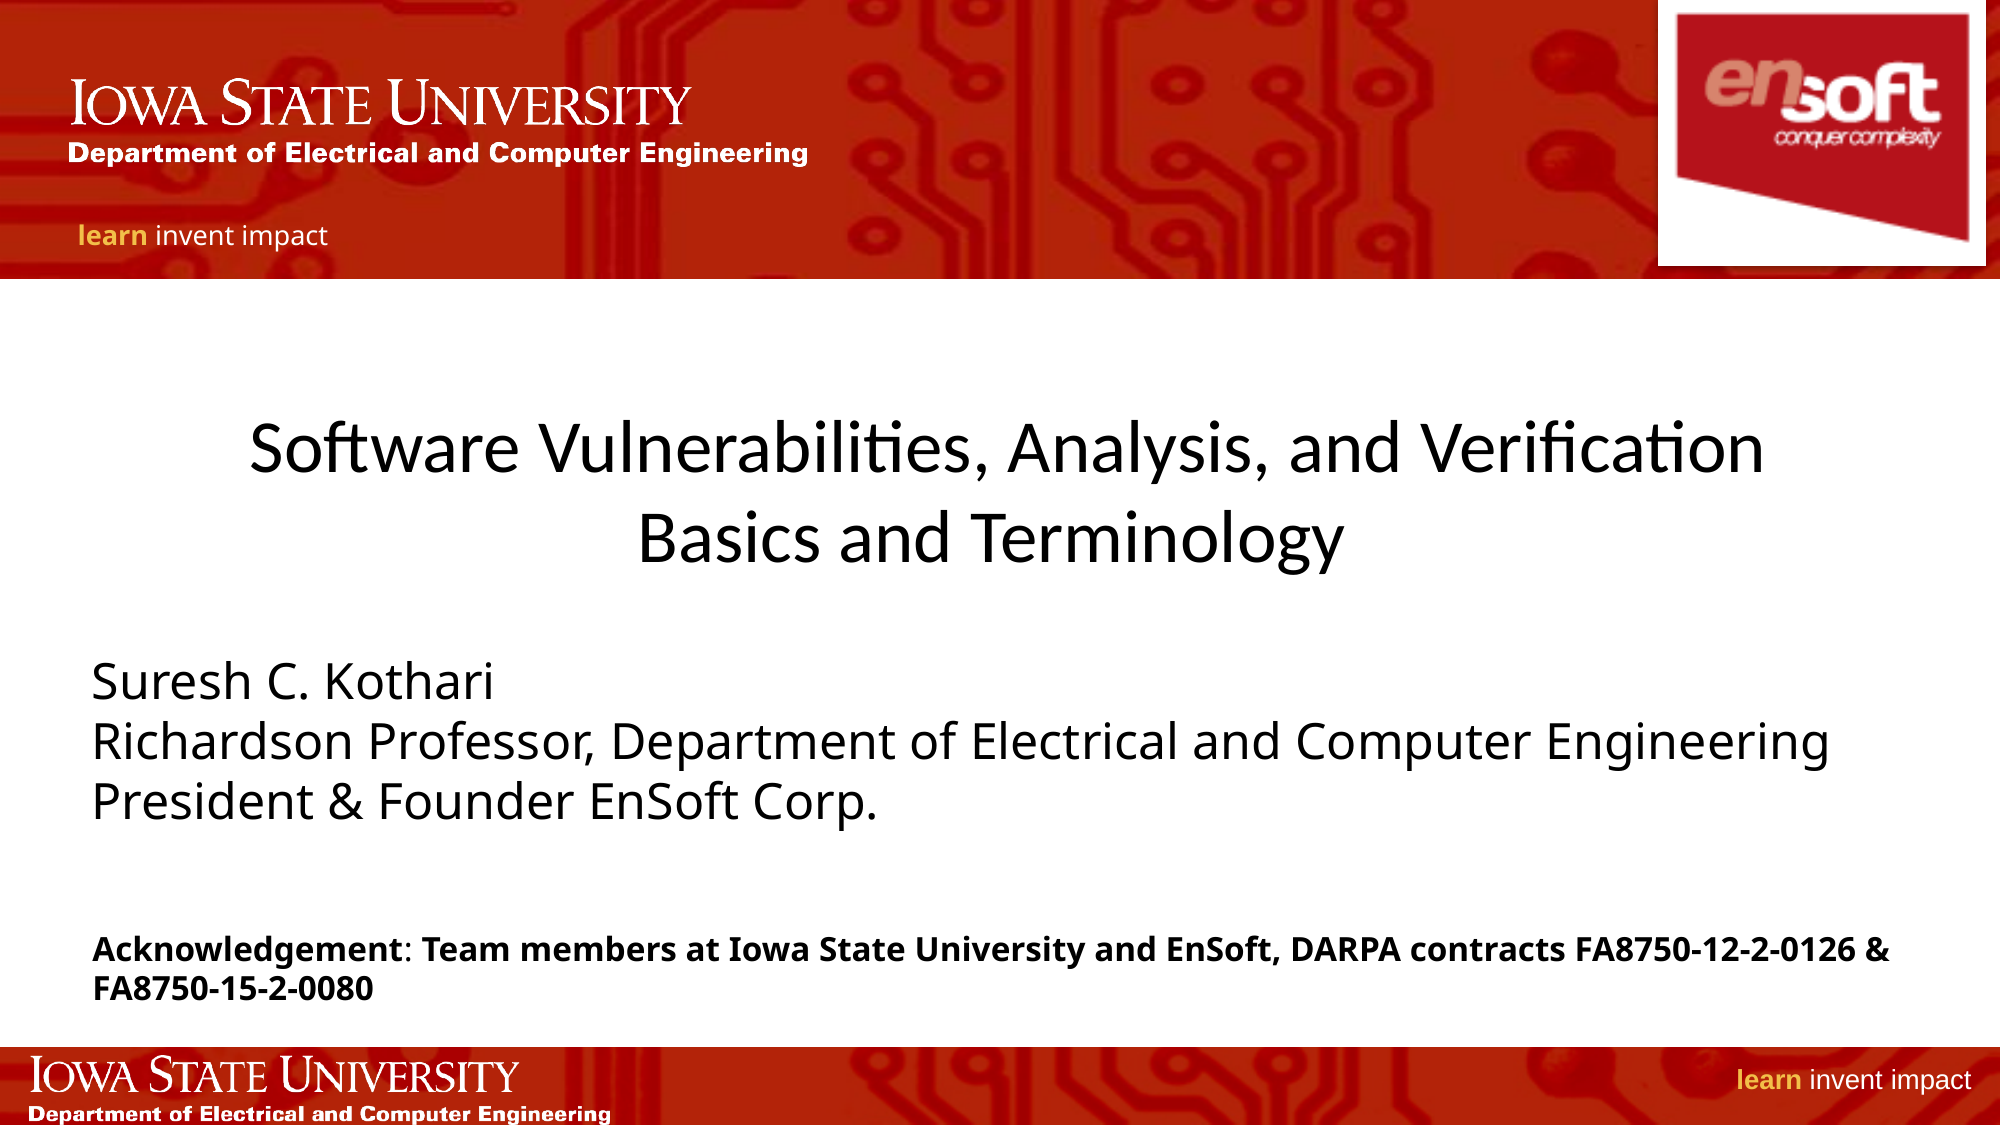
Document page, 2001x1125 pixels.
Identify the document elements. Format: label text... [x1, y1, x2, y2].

text_box Suresh C. Kothari Richardson Professor, Department of Electrical and Computer Engineering President & Founder EnSoft Corp. [84, 597, 1885, 928]
picture [0, 1047, 2000, 1125]
text_box Software Vulnerabilities, Analysis, and Verification Basics and Terminology [60, 329, 1958, 585]
picture [0, 0, 2000, 279]
text_box Acknowledgement: Team members at Iowa State University and EnSoft, DARPA contracts FA8750-12-2-0126 & FA8750-15-2-0080 [85, 901, 1911, 1034]
